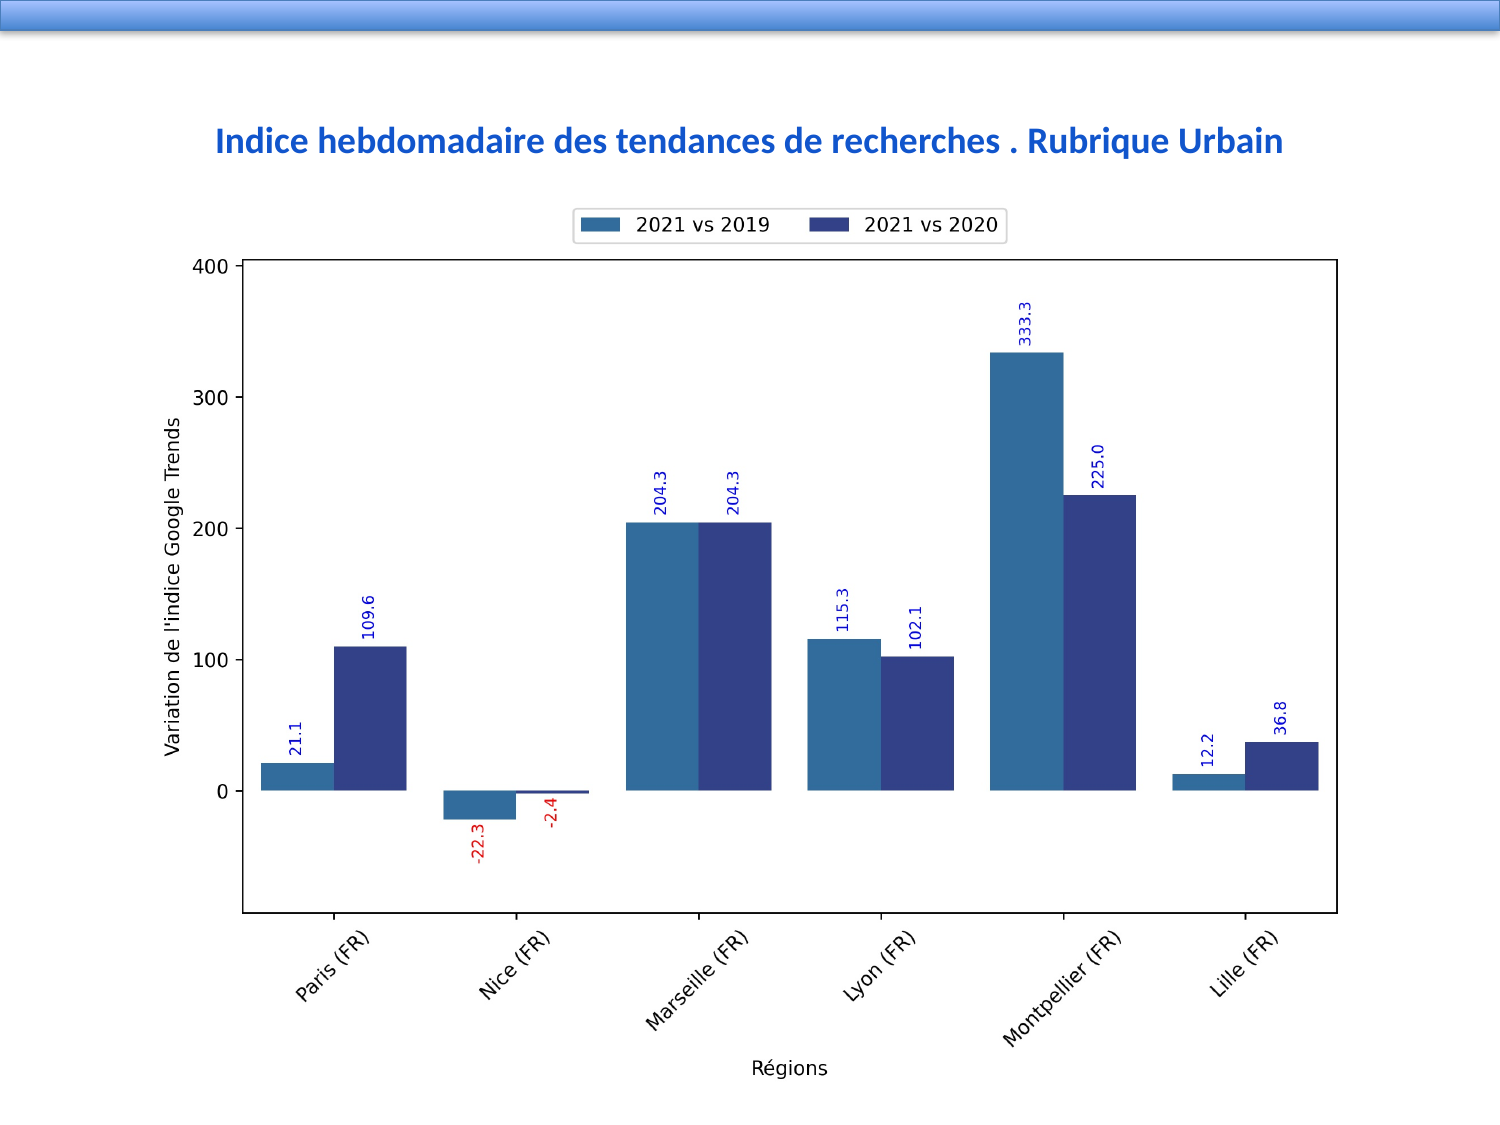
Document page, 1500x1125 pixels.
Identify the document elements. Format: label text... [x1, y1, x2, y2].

picture [149, 194, 1351, 1093]
title Indice hebdomadaire des tendances de recherches . Rubrique Urbain [75, 45, 1425, 233]
text_box [0, 0, 1500, 31]
